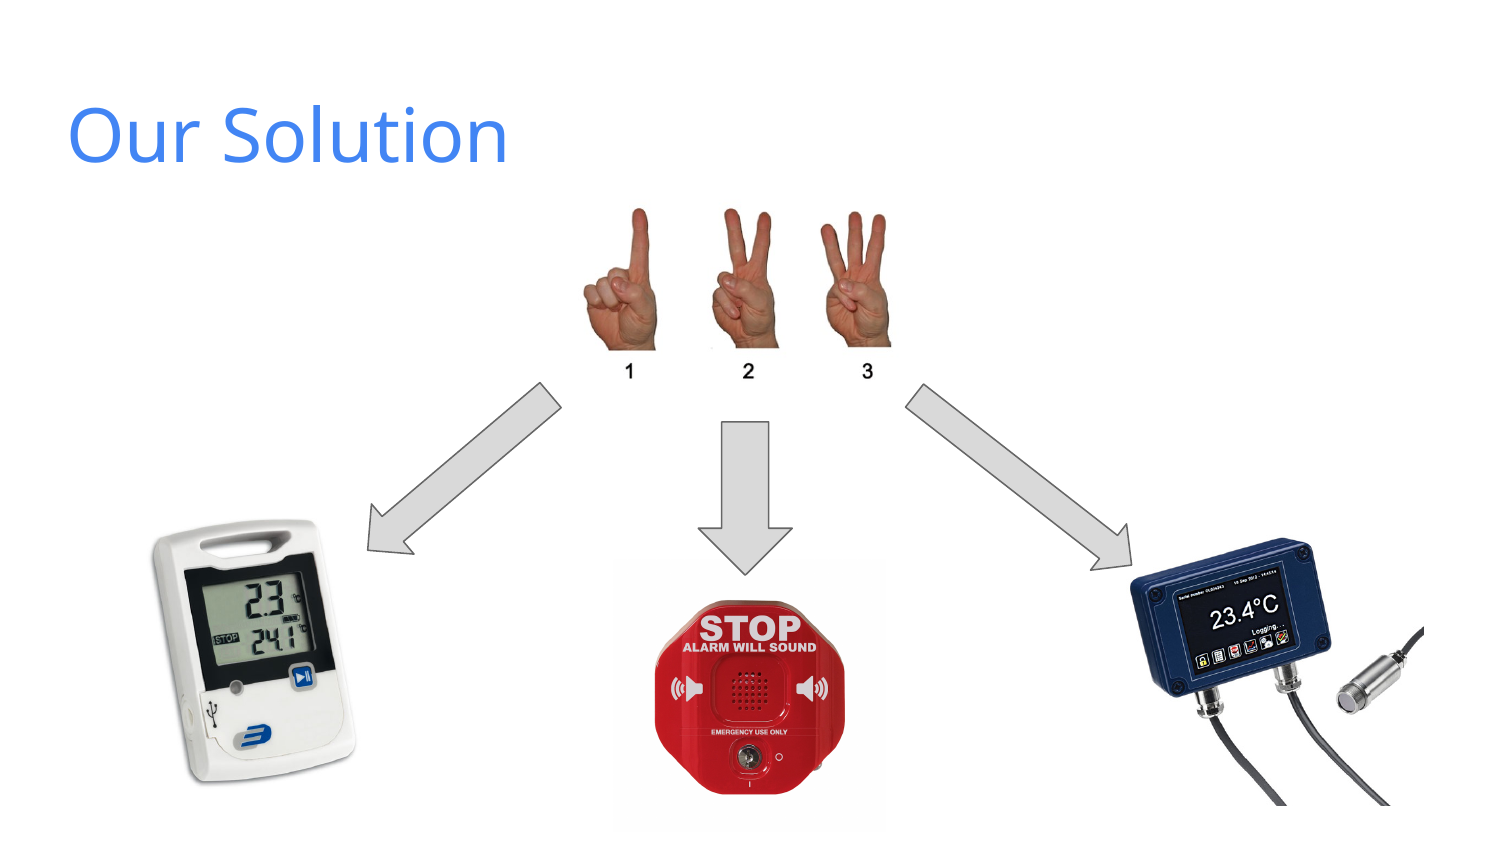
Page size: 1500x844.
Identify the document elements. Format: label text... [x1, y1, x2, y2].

text_box [905, 384, 1115, 571]
picture [571, 188, 914, 386]
picture [1120, 501, 1424, 806]
picture [120, 517, 393, 790]
picture [613, 559, 887, 832]
text_box [698, 421, 793, 558]
text_box [370, 382, 562, 555]
title Our Solution [51, 72, 1449, 167]
